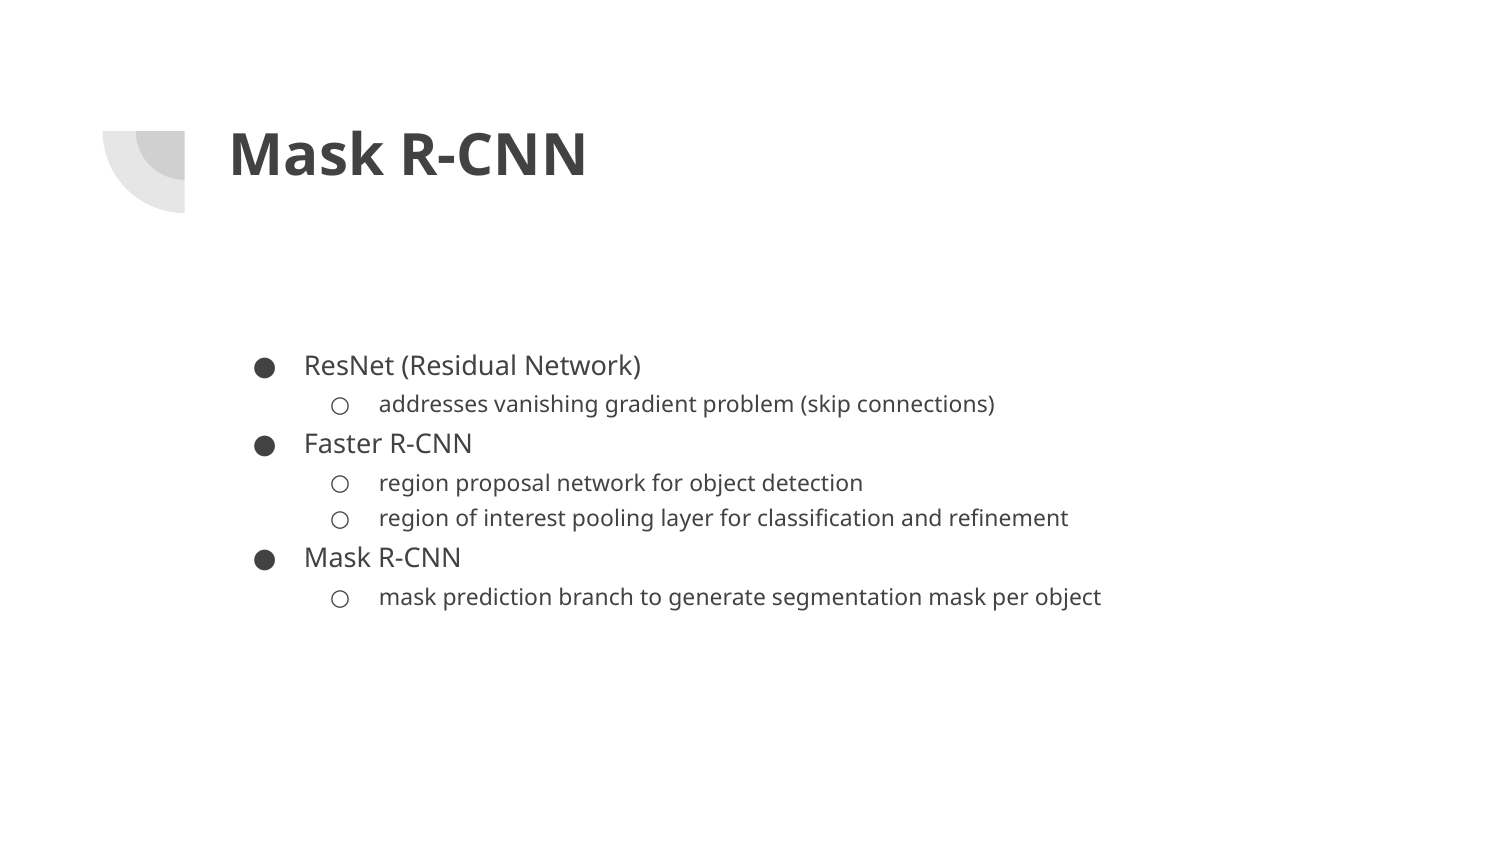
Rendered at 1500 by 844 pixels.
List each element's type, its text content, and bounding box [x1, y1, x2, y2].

list ResNet (Residual Network) addresses vanishing gradient problem (skip connections) Faster R-CNN region proposal network for object detection region of interest pooling layer for classification and refinement Mask R-CNN mask prediction branch to generate segmentation mask per object [213, 326, 1368, 744]
title Mask R-CNN [213, 98, 1368, 263]
